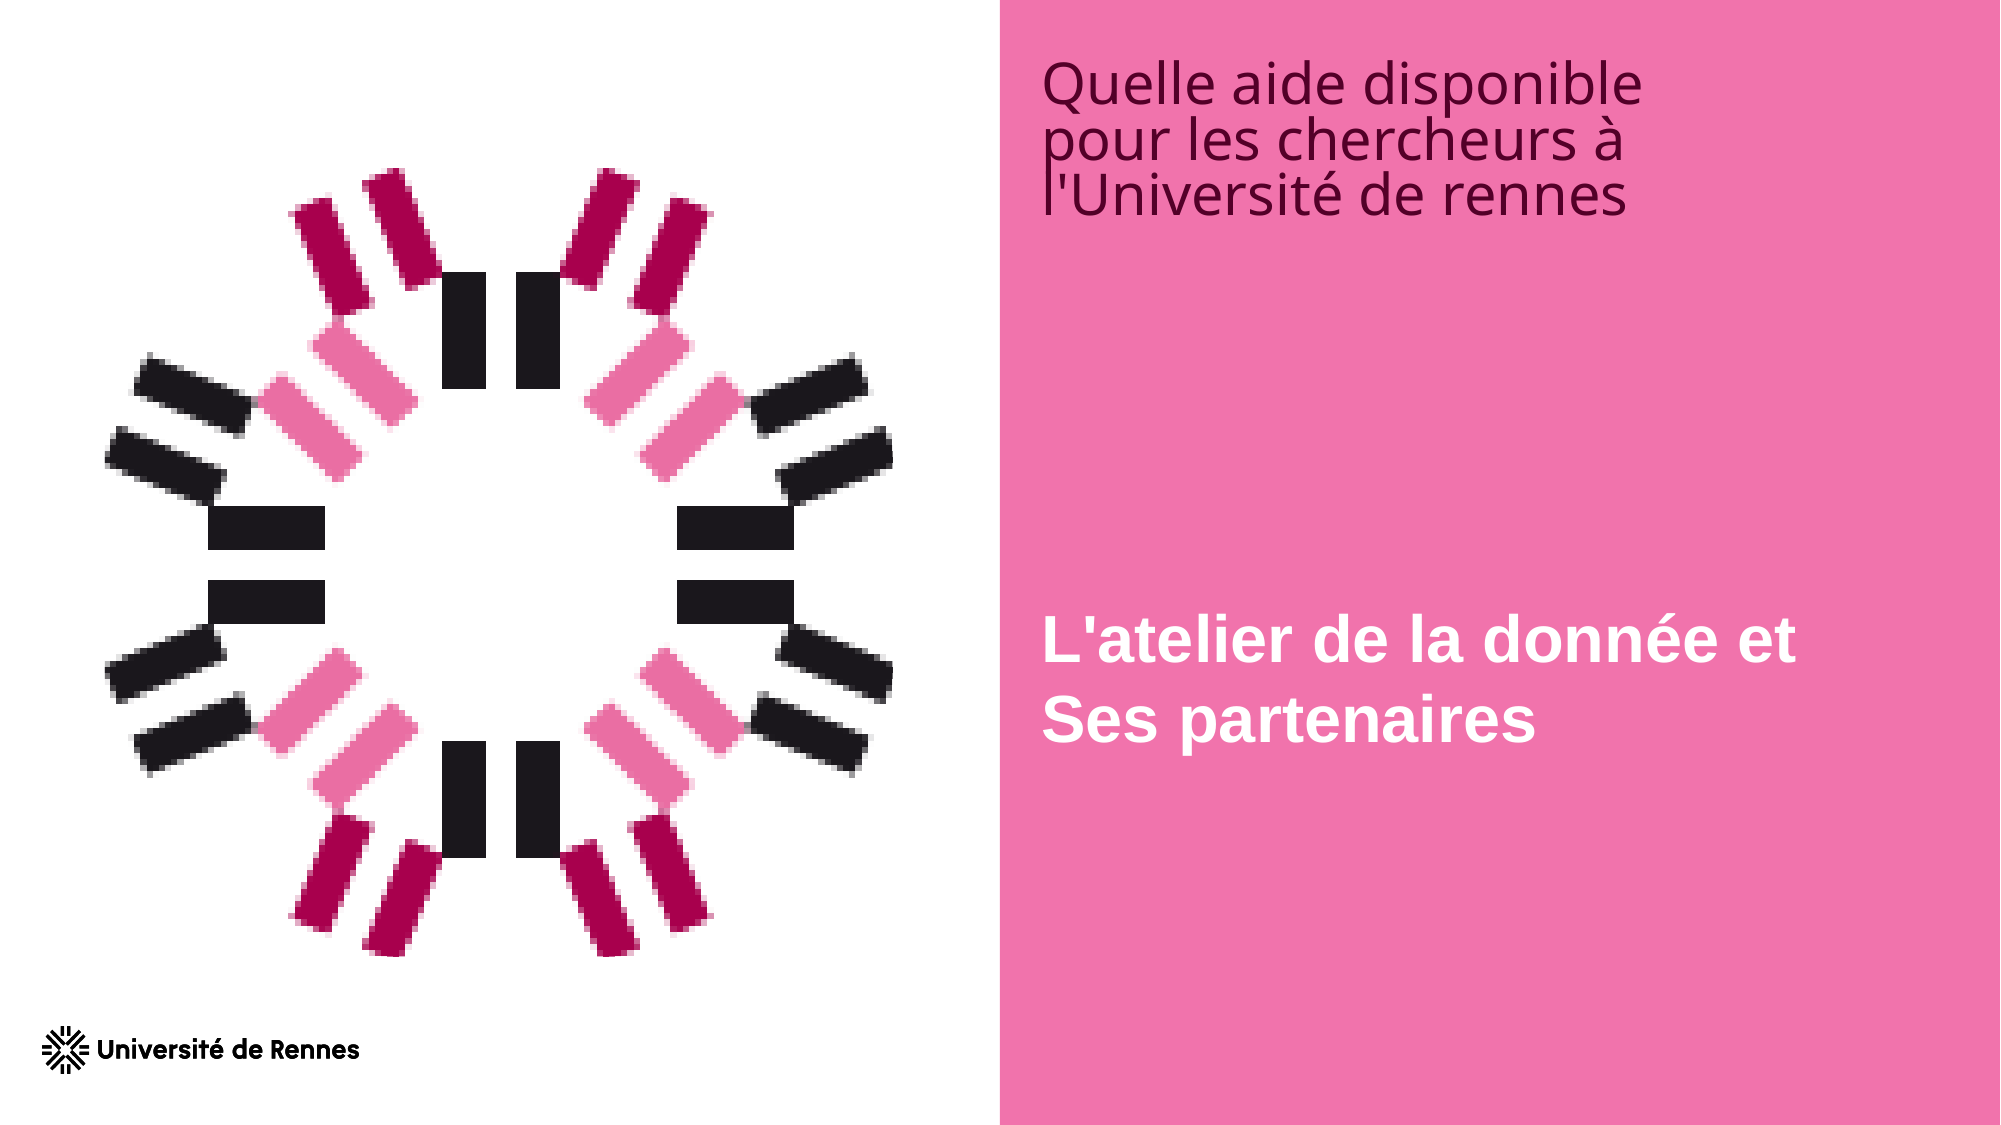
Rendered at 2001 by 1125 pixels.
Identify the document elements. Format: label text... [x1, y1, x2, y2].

title Quelle aide disponible pour les chercheurs à l'Université de rennes [1041, 60, 1931, 230]
picture [42, 1026, 359, 1074]
subtitle L'atelier de la donnée et Ses partenaires [1041, 595, 1931, 725]
